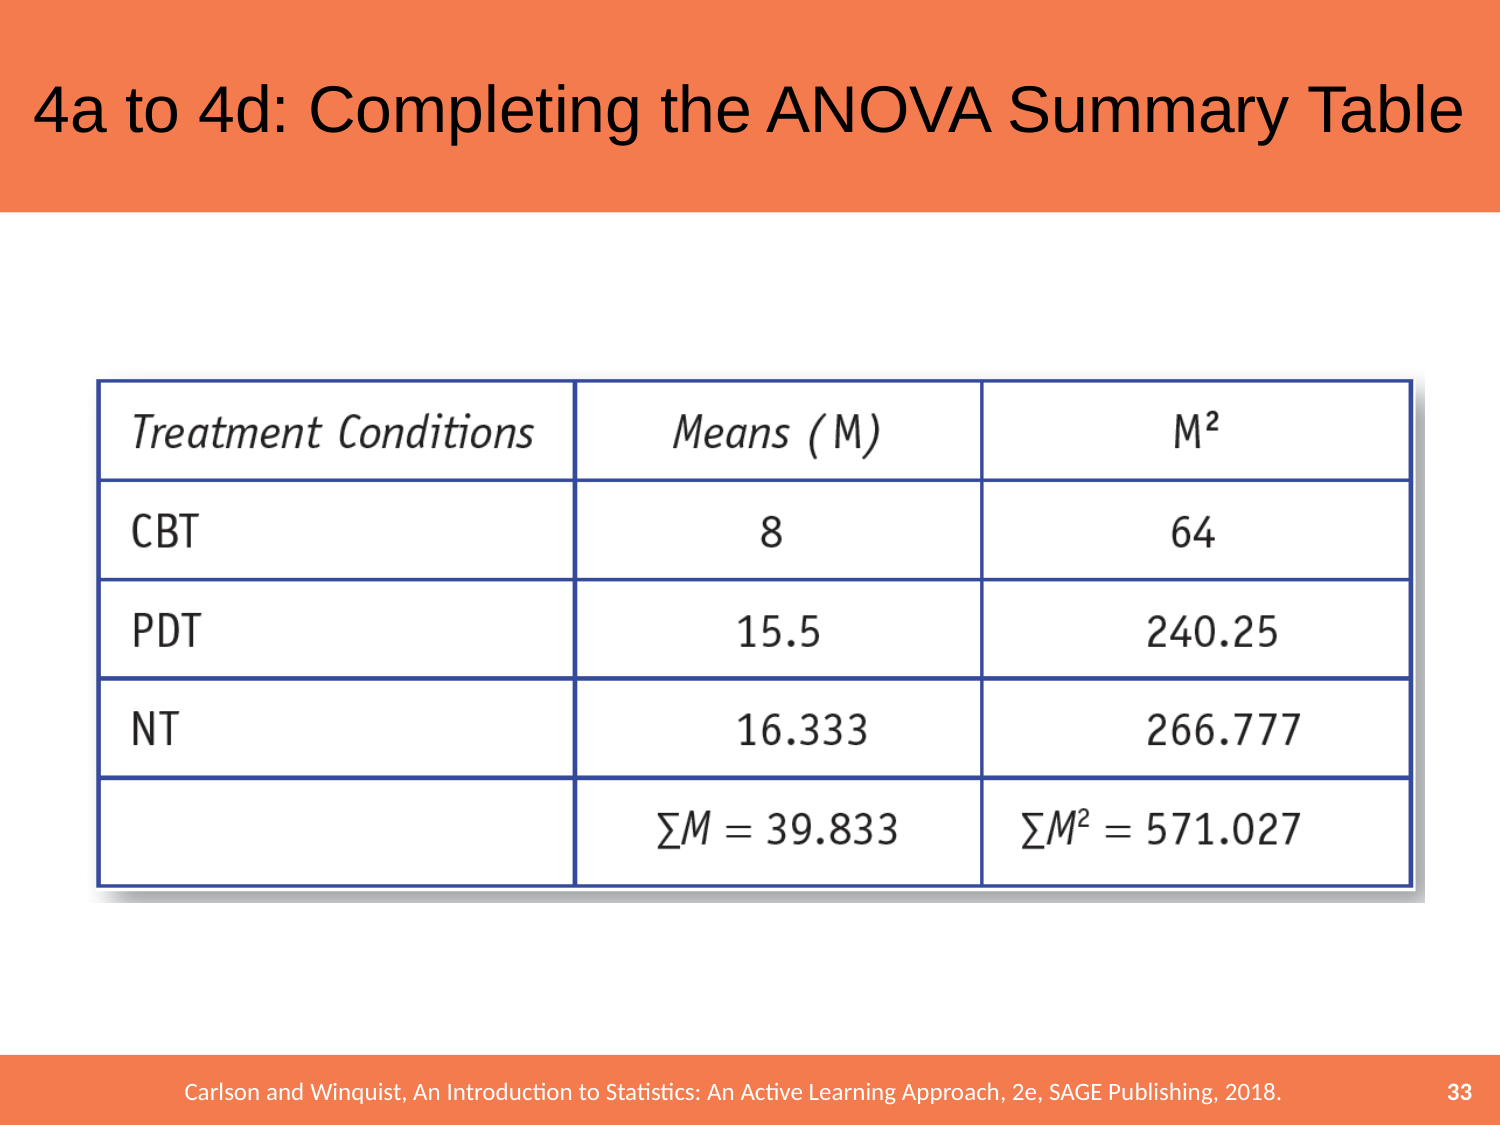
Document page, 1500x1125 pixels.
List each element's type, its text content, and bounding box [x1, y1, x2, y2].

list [87, 364, 1426, 903]
slide_number 33 [1387, 1060, 1488, 1120]
footer Carlson and Winquist, An Introduction to Statistics: An Active Learning Approach, 2e, SAGE Publishing, 2018. [150, 1060, 1325, 1121]
title 4a to 4d: Completing the ANOVA Summary Table [12, 18, 1488, 194]
